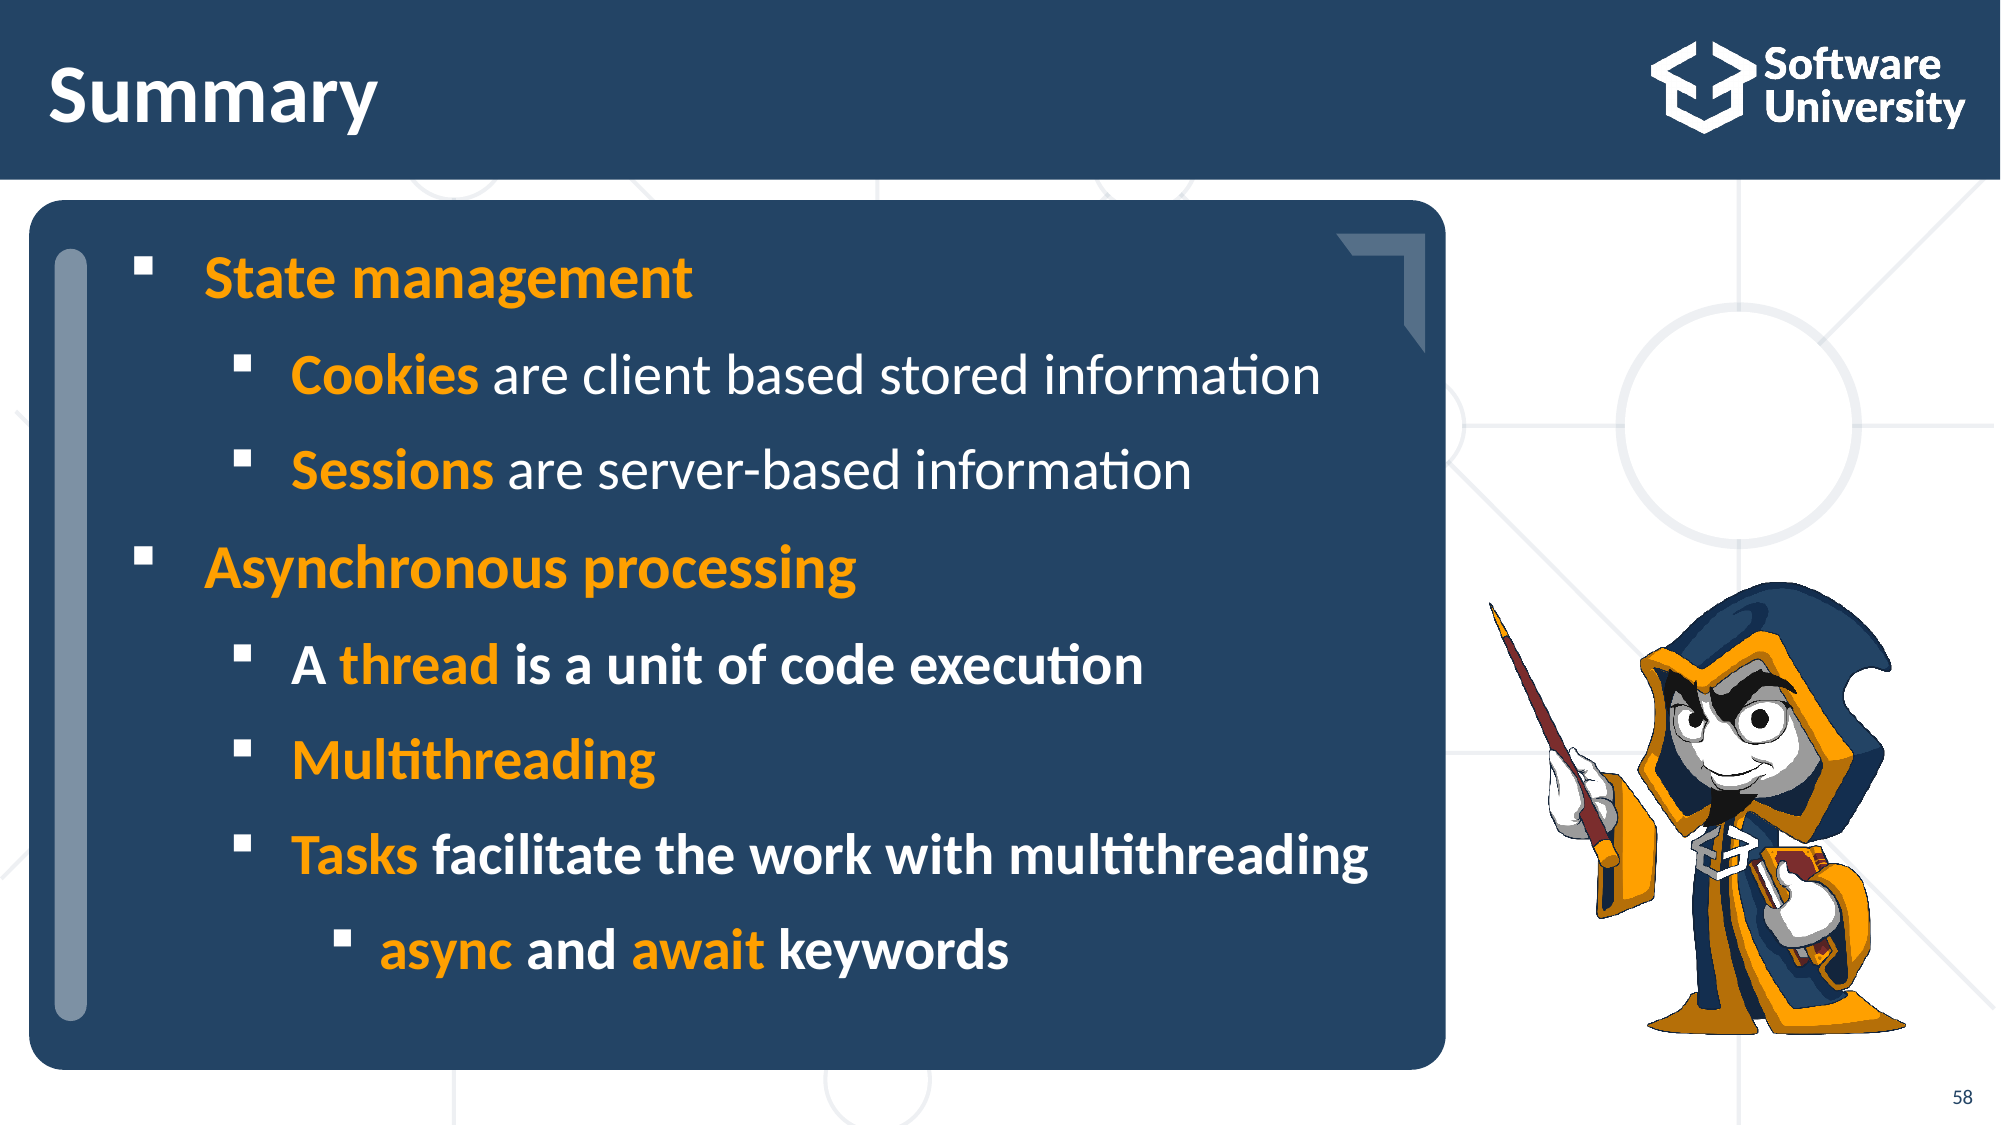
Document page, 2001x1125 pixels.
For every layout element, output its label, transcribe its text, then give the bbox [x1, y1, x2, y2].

picture [1651, 41, 1966, 134]
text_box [28, 199, 1446, 1071]
title Summary [31, 16, 1591, 162]
picture [1473, 541, 1947, 1054]
text_box State management Cookies are client based stored information Sessions are server-based information Asynchronous processing A thread is a unit of code execution Multithreading Tasks facilitate the work with multithreading async and await keywords [114, 228, 1996, 1125]
slide_number 58 [1927, 1067, 1989, 1117]
